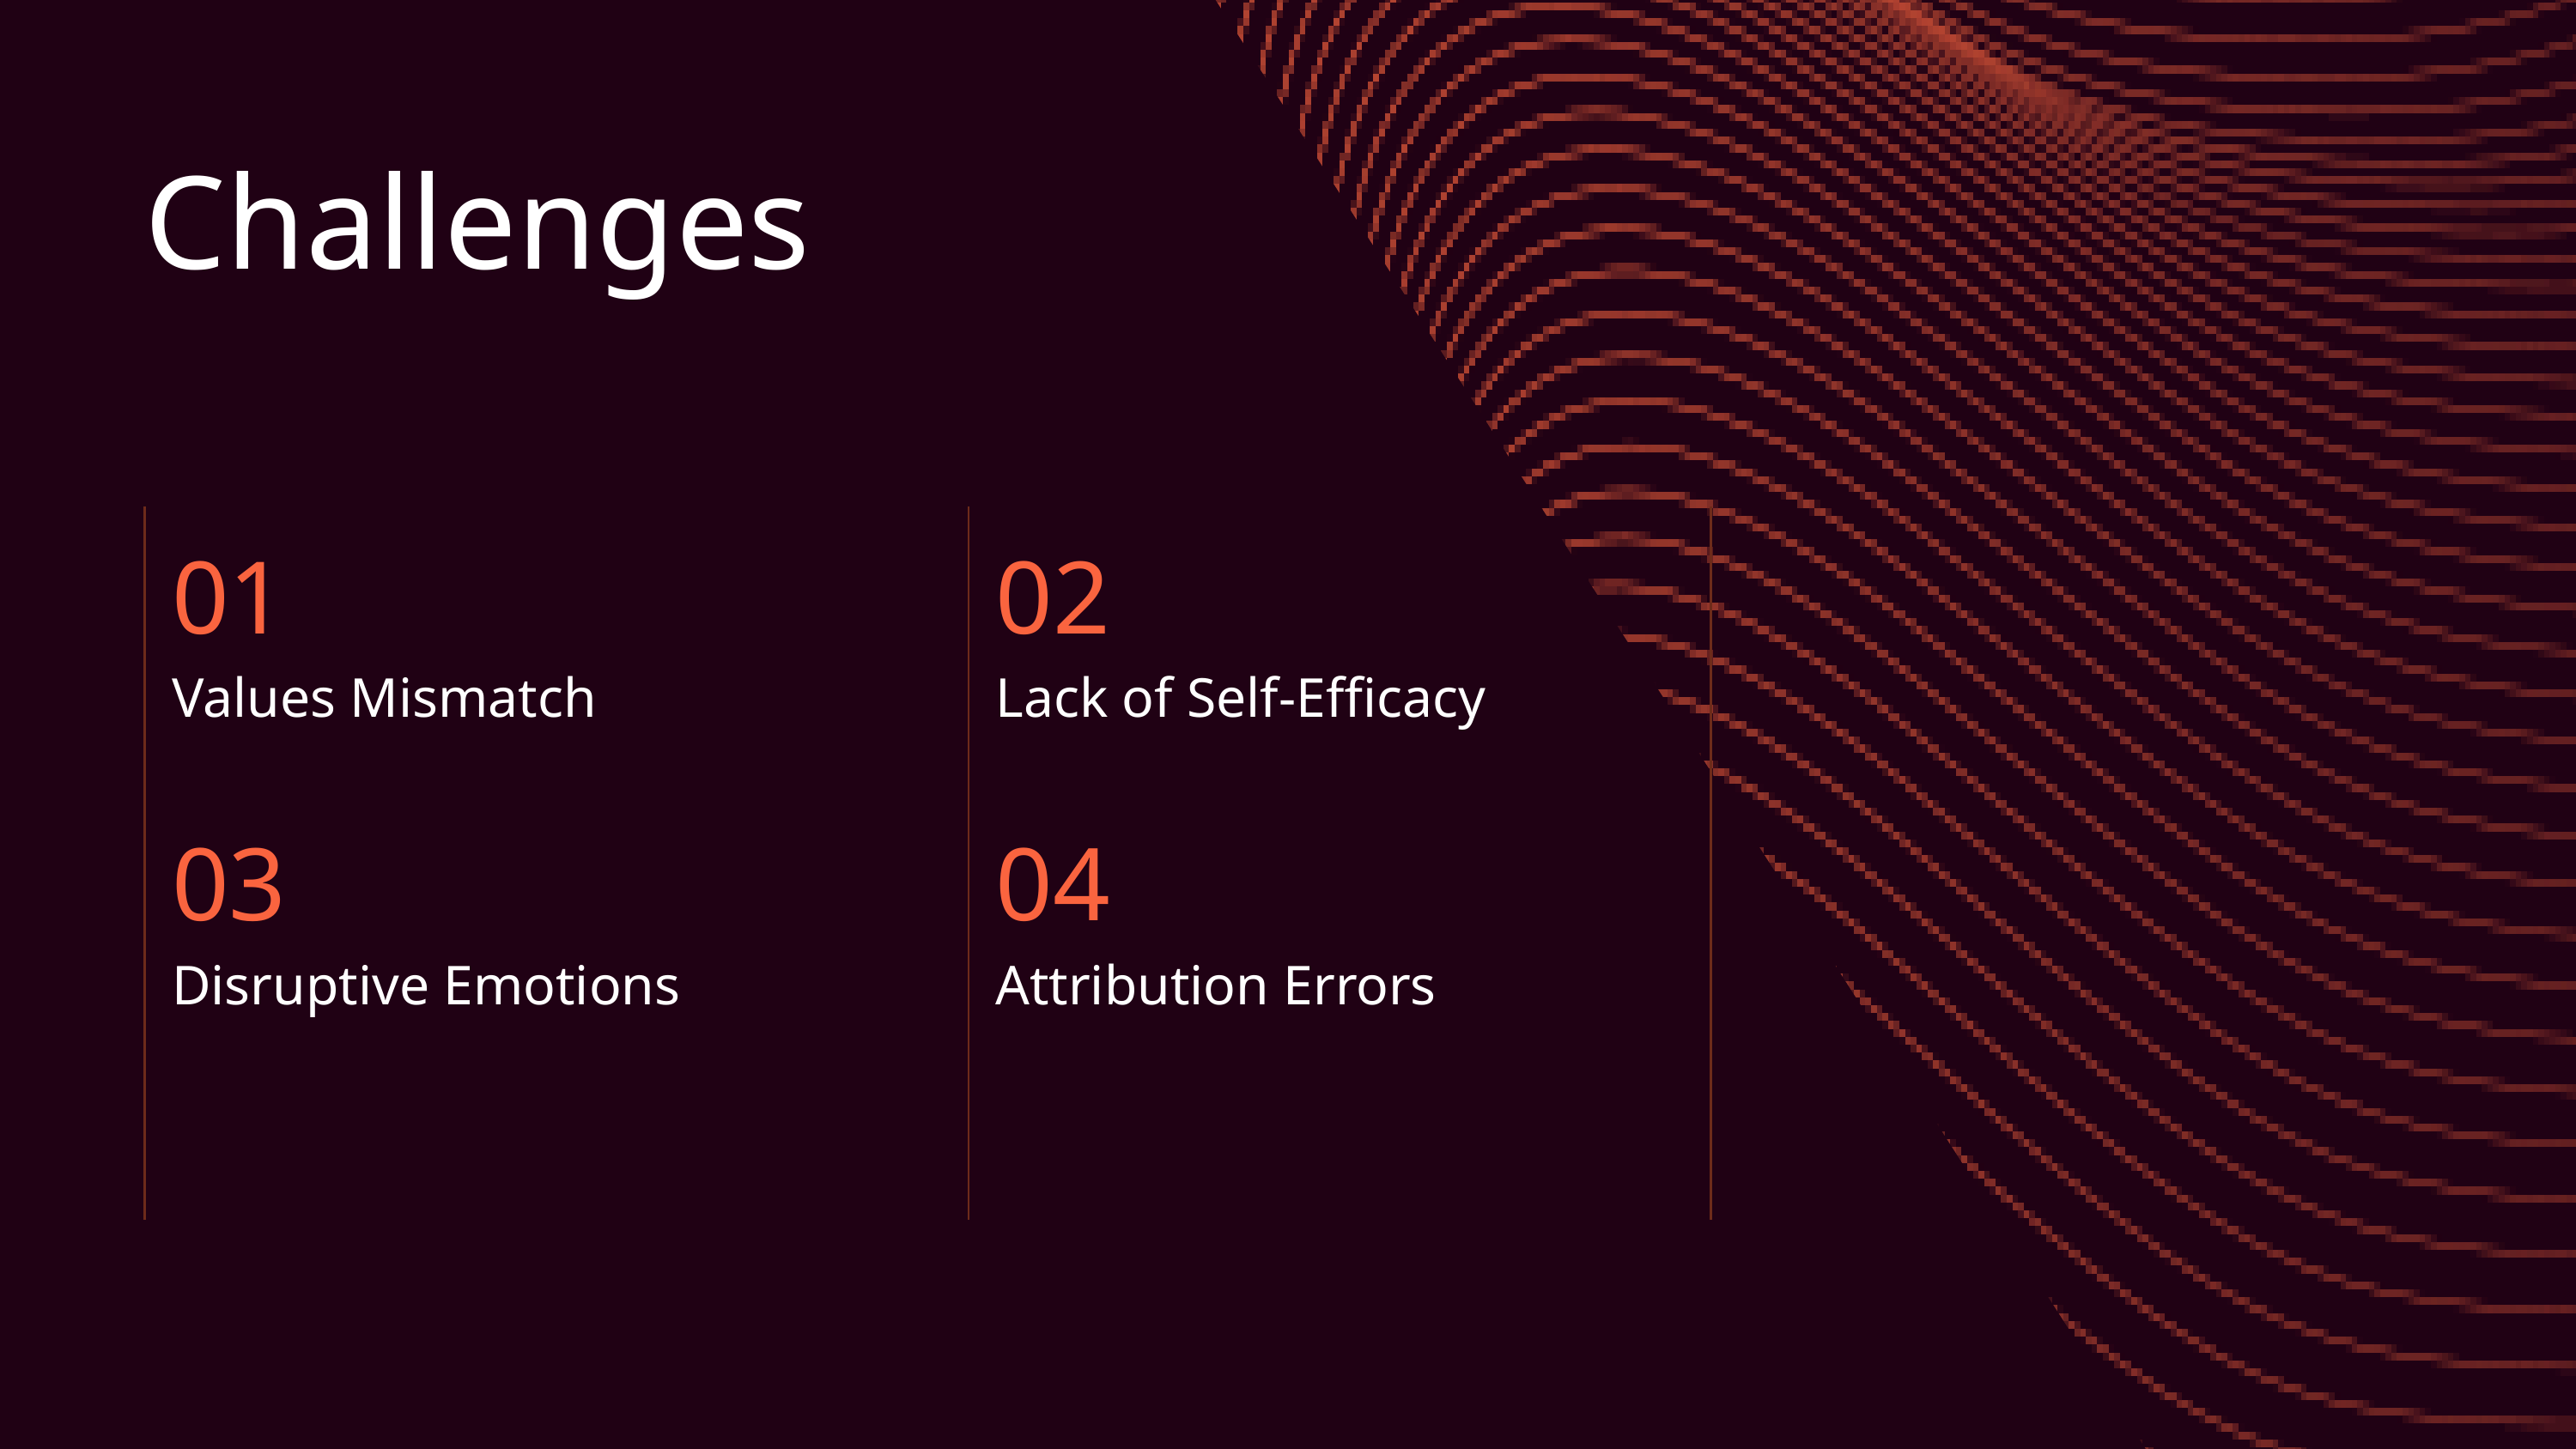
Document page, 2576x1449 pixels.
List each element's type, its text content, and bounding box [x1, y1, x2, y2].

table_cell 04 Attribution Errors [969, 793, 1710, 1220]
table_header 02 Lack of Self-Efficacy [969, 506, 1710, 793]
text_box [1215, 0, 2576, 1449]
text_box Challenges [144, 153, 1527, 295]
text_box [1407, 147, 1464, 203]
table_header 01 Values Mismatch [146, 506, 968, 793]
table_cell 03 Disruptive Emotions [146, 793, 968, 1220]
